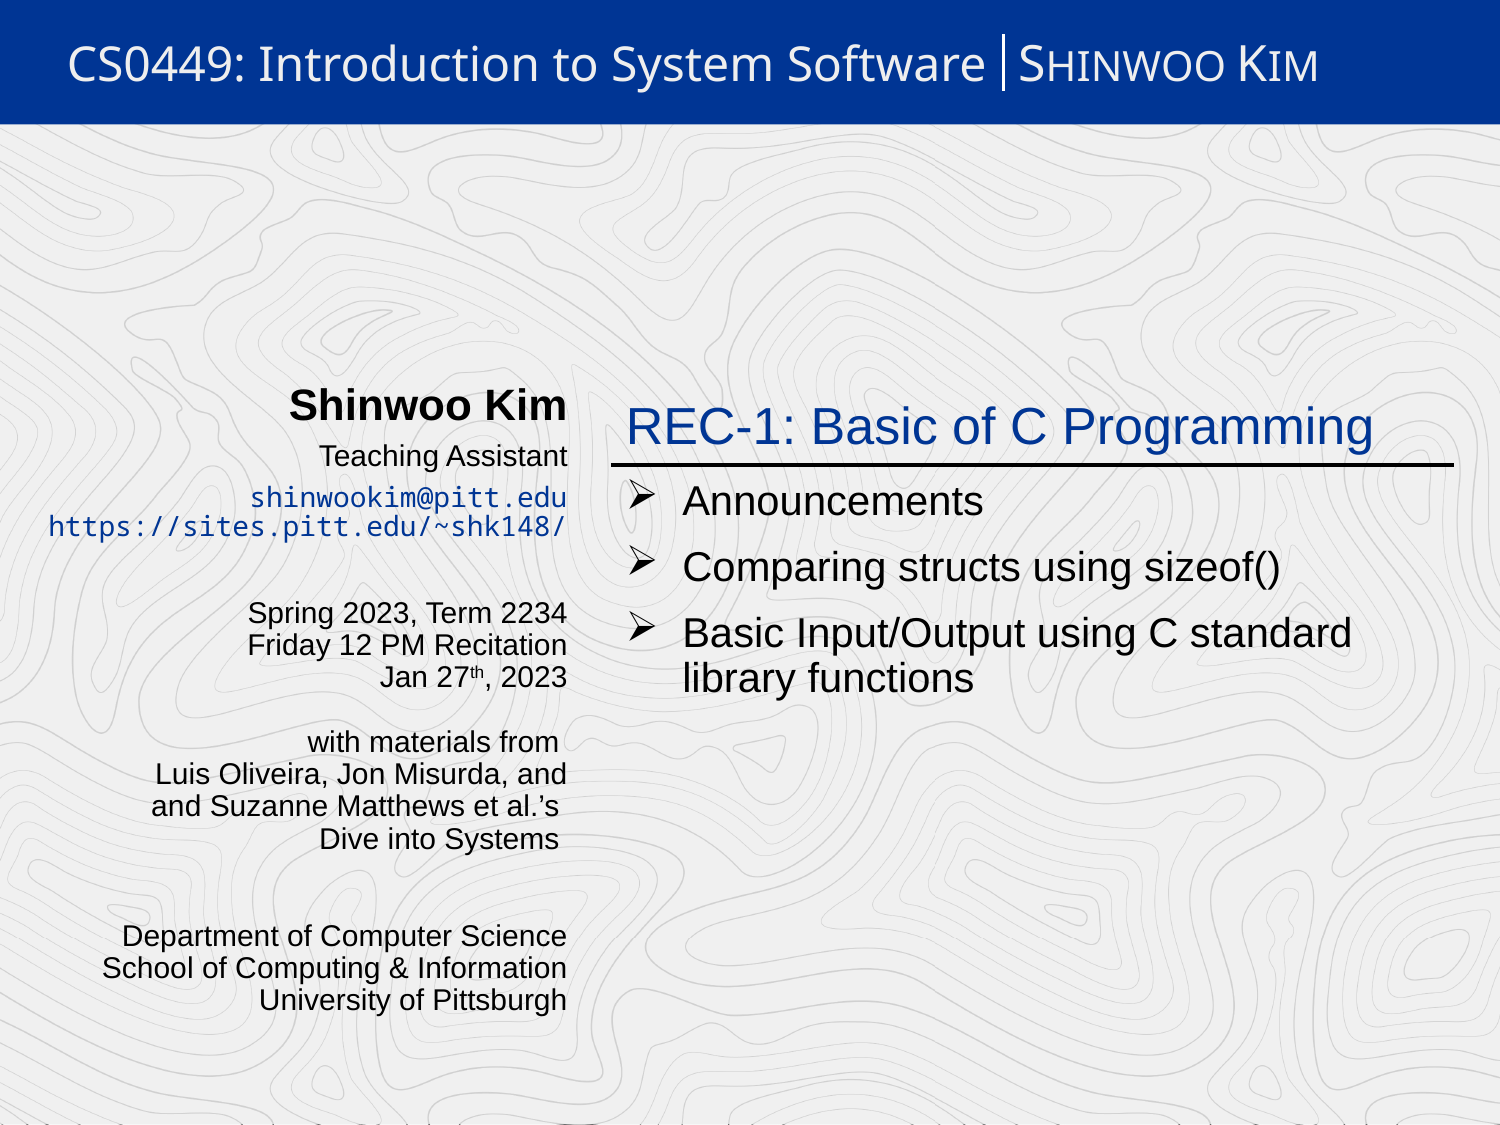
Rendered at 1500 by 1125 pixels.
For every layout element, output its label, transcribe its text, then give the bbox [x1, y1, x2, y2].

list REC-1: Basic of C Programming [610, 356, 1454, 464]
subtitle Announcements Comparing structs using sizeof() Basic Input/Output using C standard library functions [610, 472, 1454, 865]
list SHINWOO KIM [1003, 4, 1500, 128]
title CS0449: Introduction to System Software [0, 0, 1002, 124]
list Shinwoo Kim Teaching Assistant shinwookim@pitt.edu https://sites.pitt.edu/~shk148/ Spring 2023, Term 2234 Friday 12 PM Recitation Jan 27th, 2023 with materials from Luis Oliveira, Jon Misurda, and and Suzanne Matthews et al.’s Dive into Systems Department of Computer Science School of Computing & Information University of Pittsburgh [15, 358, 583, 1040]
